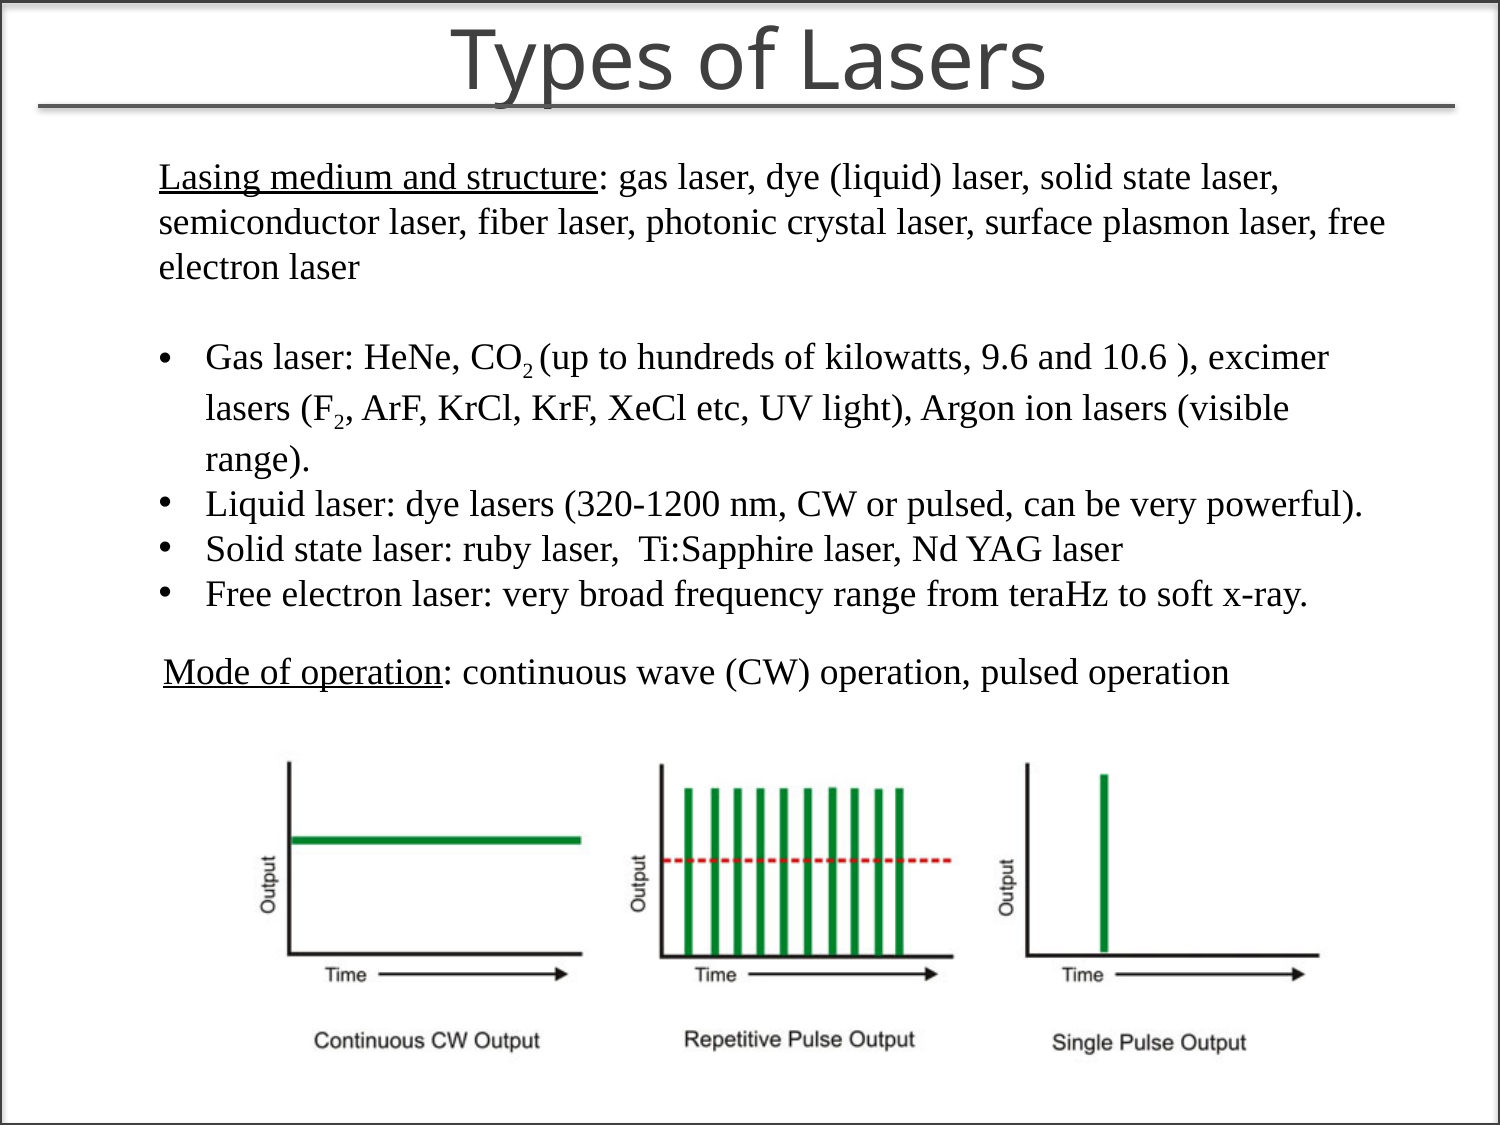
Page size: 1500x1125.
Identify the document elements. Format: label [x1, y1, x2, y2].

text_box [0, 0, 1500, 1125]
picture [230, 716, 1362, 1100]
